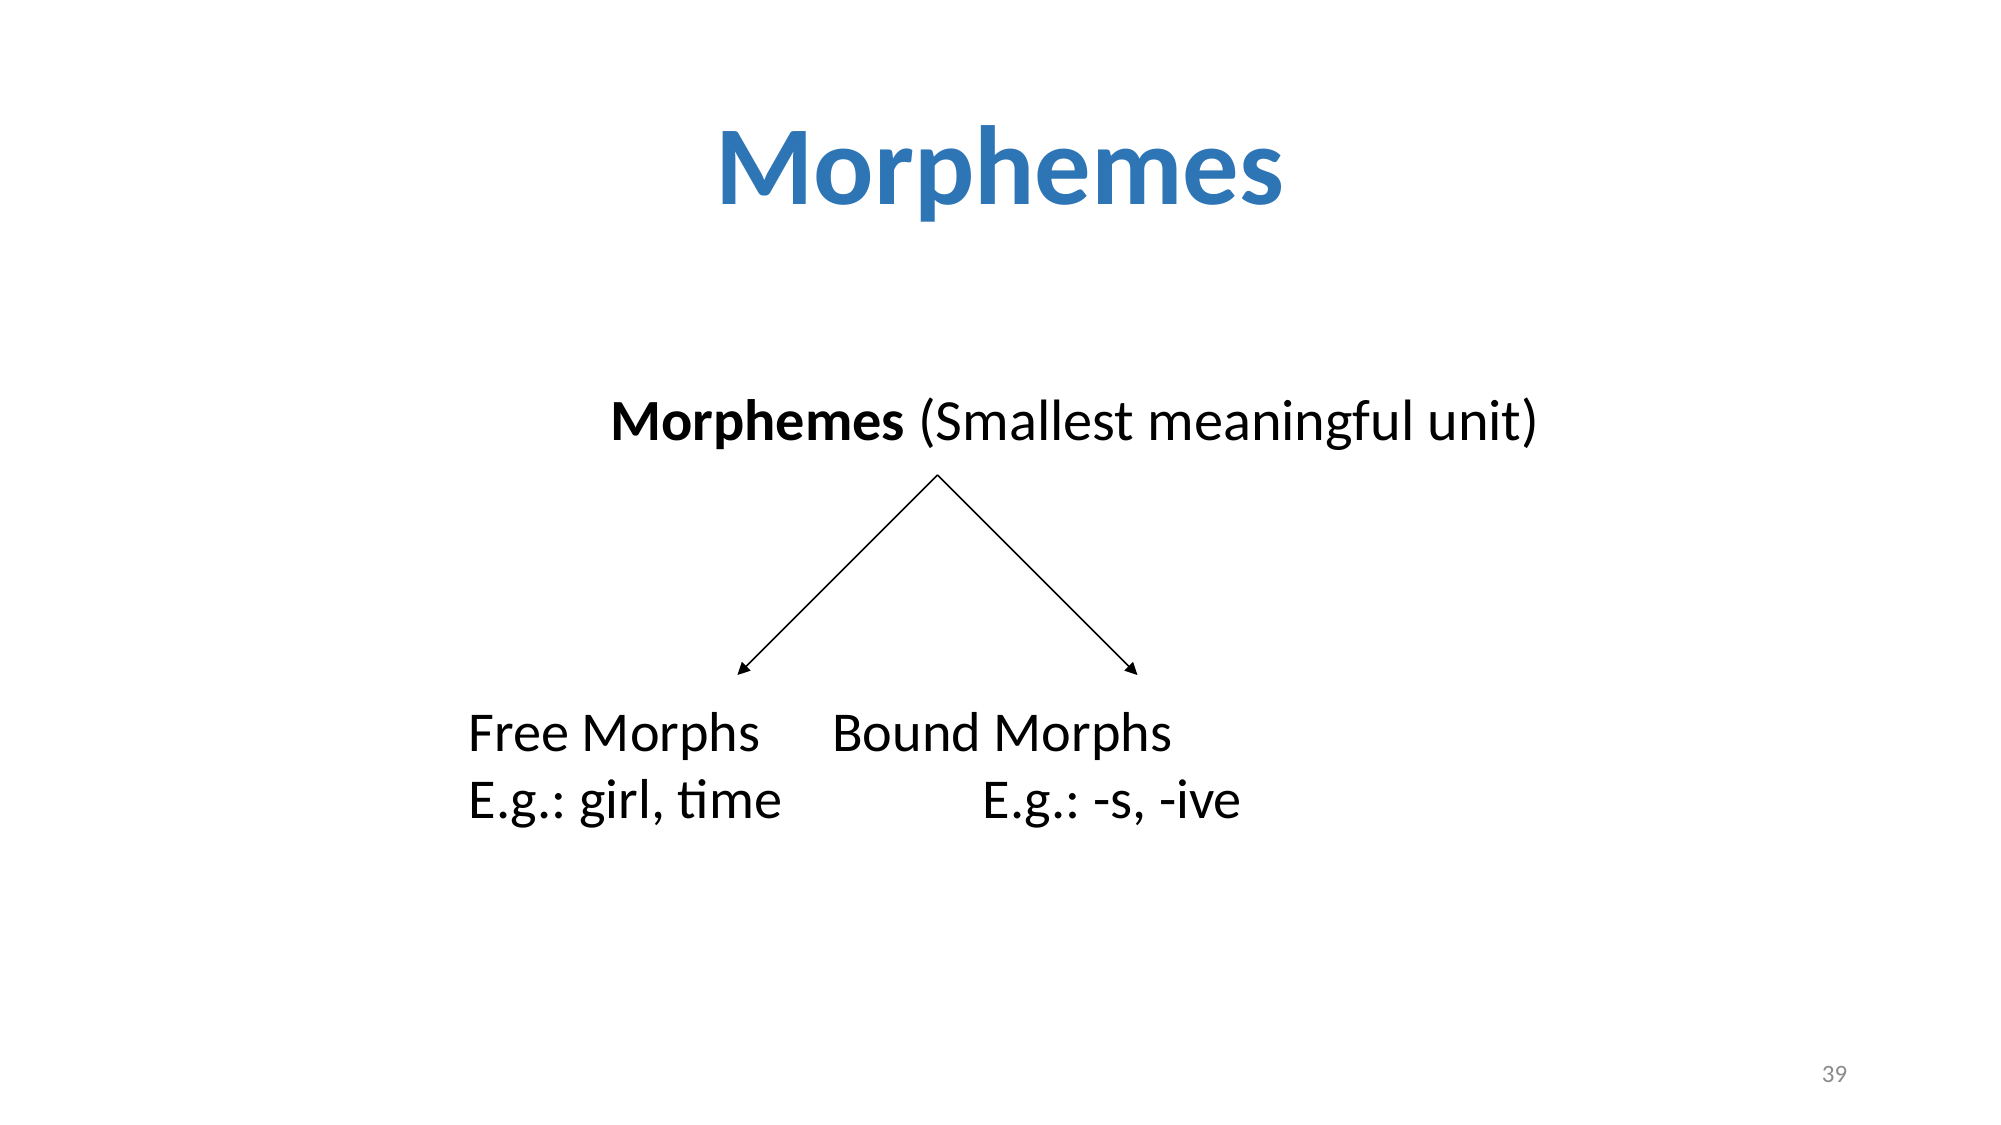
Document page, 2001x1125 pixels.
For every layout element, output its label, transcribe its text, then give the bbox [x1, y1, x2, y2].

text_box Free Morphs Bound Morphs E.g.: girl, time E.g.: -s, -ive [454, 687, 1258, 905]
text_box [938, 475, 1138, 676]
text_box [737, 474, 938, 676]
slide_number 39 [1412, 1042, 1863, 1103]
title Morphemes [137, 59, 1863, 278]
text_box Morphemes (Smallest meaningful unit) [549, 375, 1600, 460]
